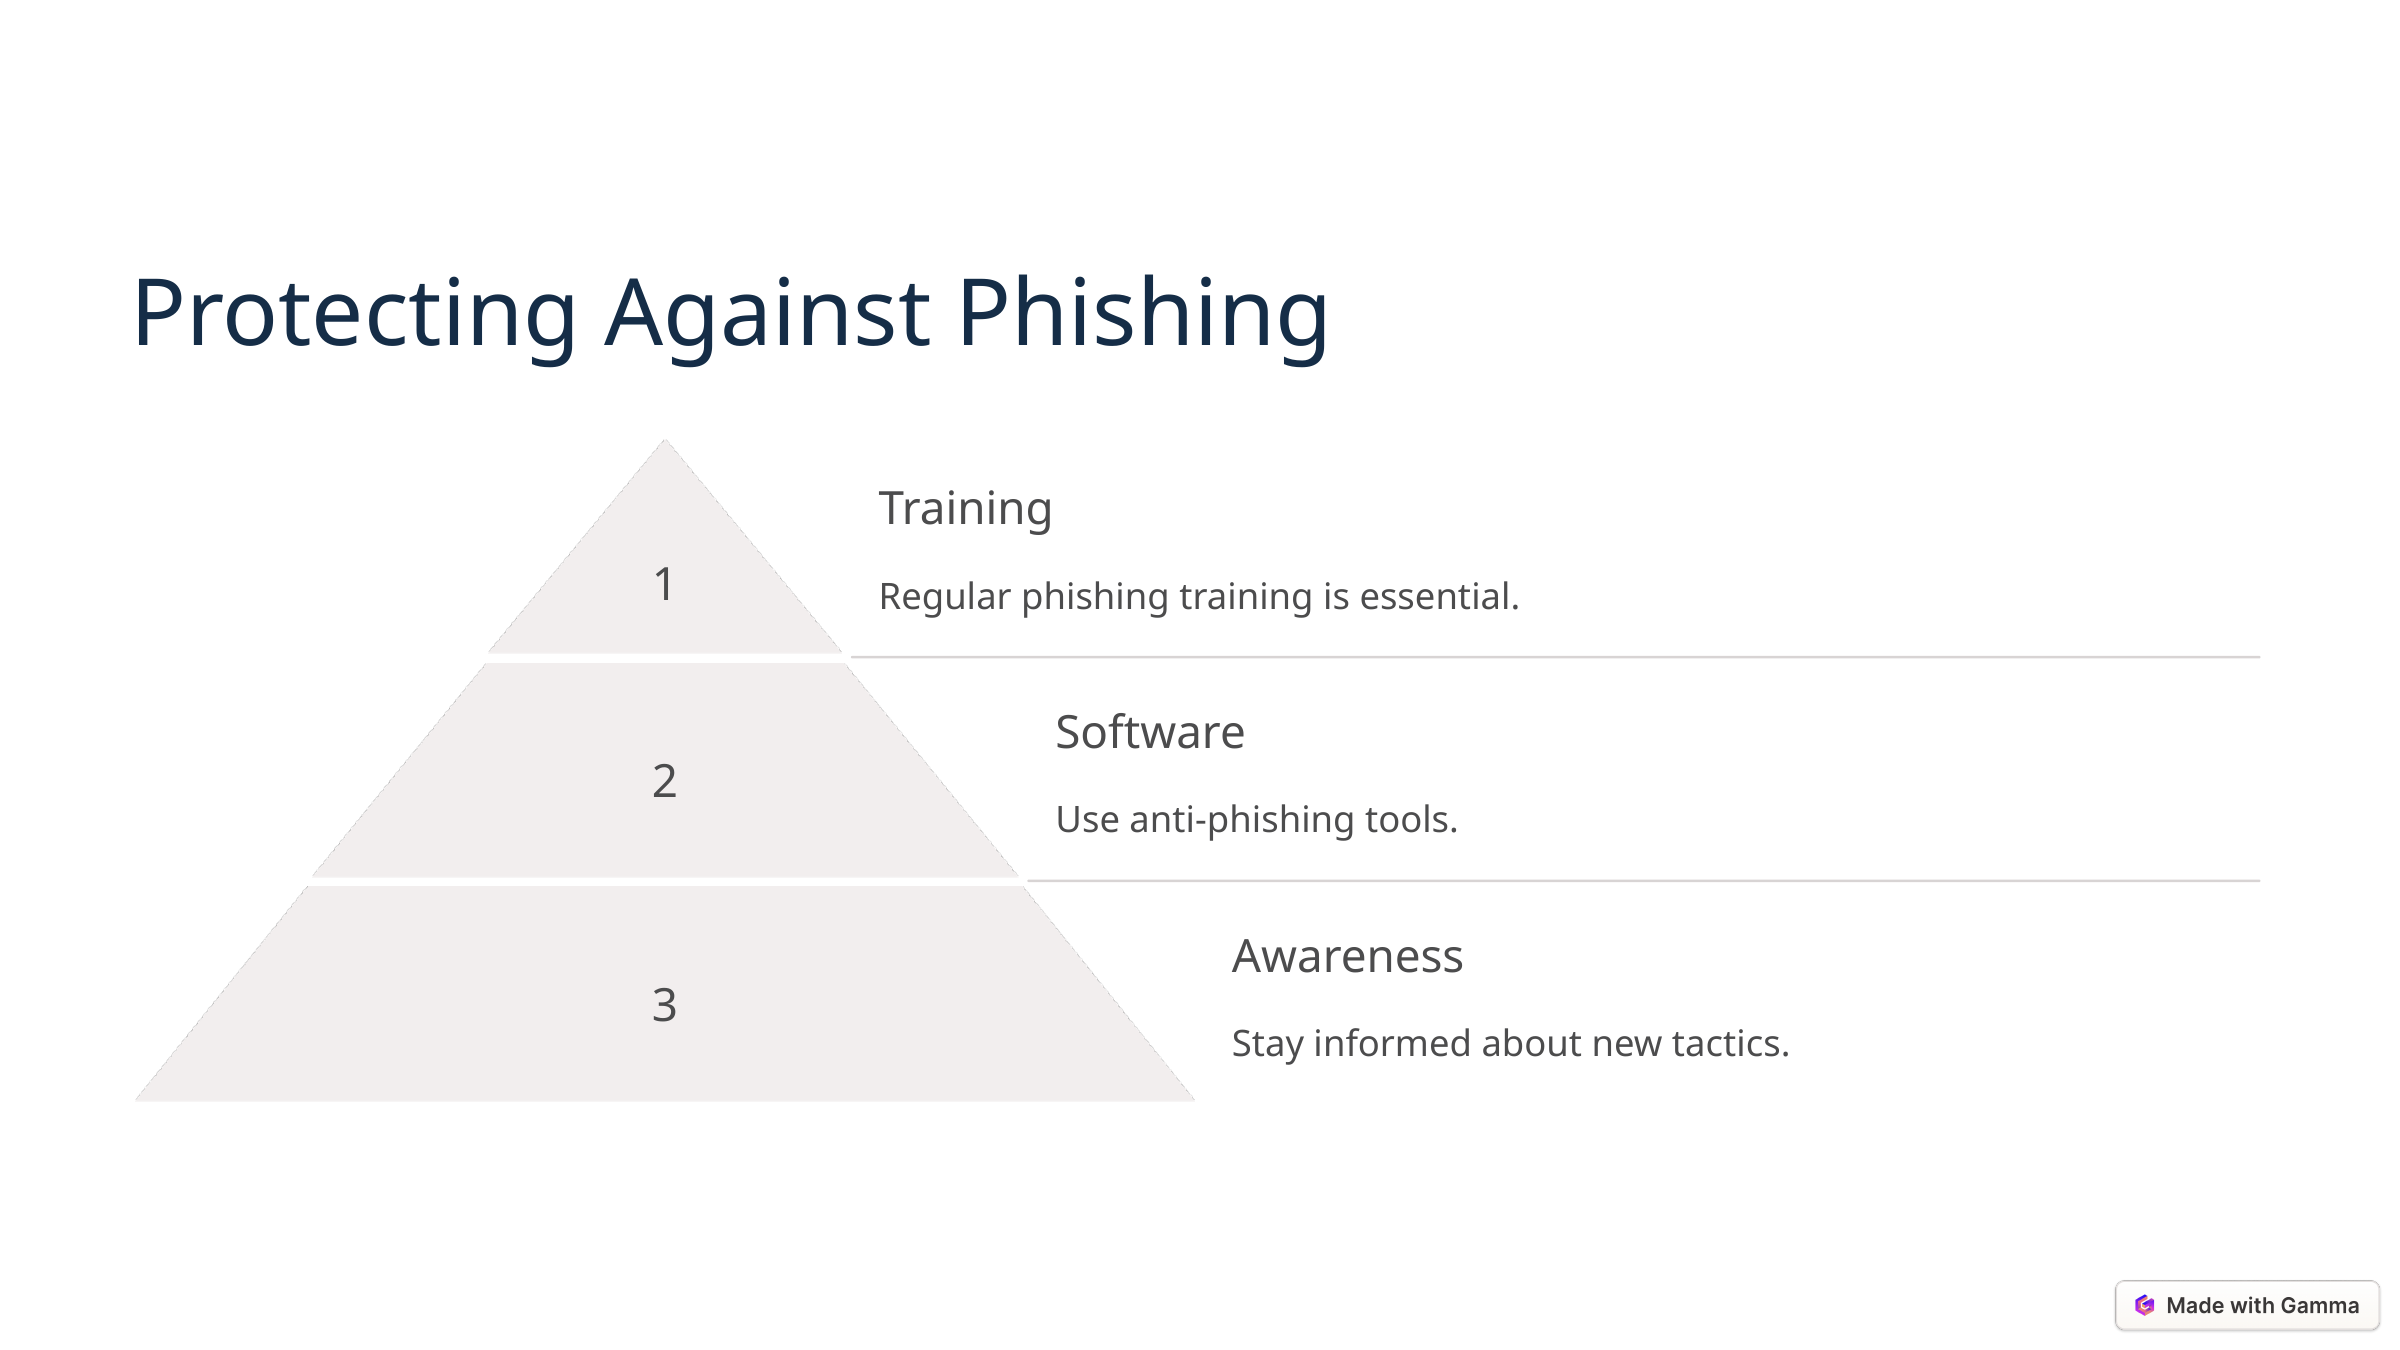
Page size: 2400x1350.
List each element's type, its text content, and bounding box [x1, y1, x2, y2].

text_box [1027, 879, 2261, 883]
picture [135, 886, 1195, 1102]
text_box Regular phishing training is essential. [878, 557, 1495, 617]
text_box Training [878, 476, 1344, 535]
text_box Stay informed about new tactics. [1231, 1004, 1776, 1064]
picture [311, 663, 1019, 878]
picture [2106, 1271, 2389, 1339]
text_box Software [1055, 700, 1443, 759]
text_box Protecting Against Phishing [130, 248, 1201, 365]
text_box Awareness [1231, 923, 1697, 983]
picture [488, 439, 842, 654]
text_box [850, 655, 2261, 659]
text_box Use anti-phishing tools. [1055, 780, 1443, 841]
